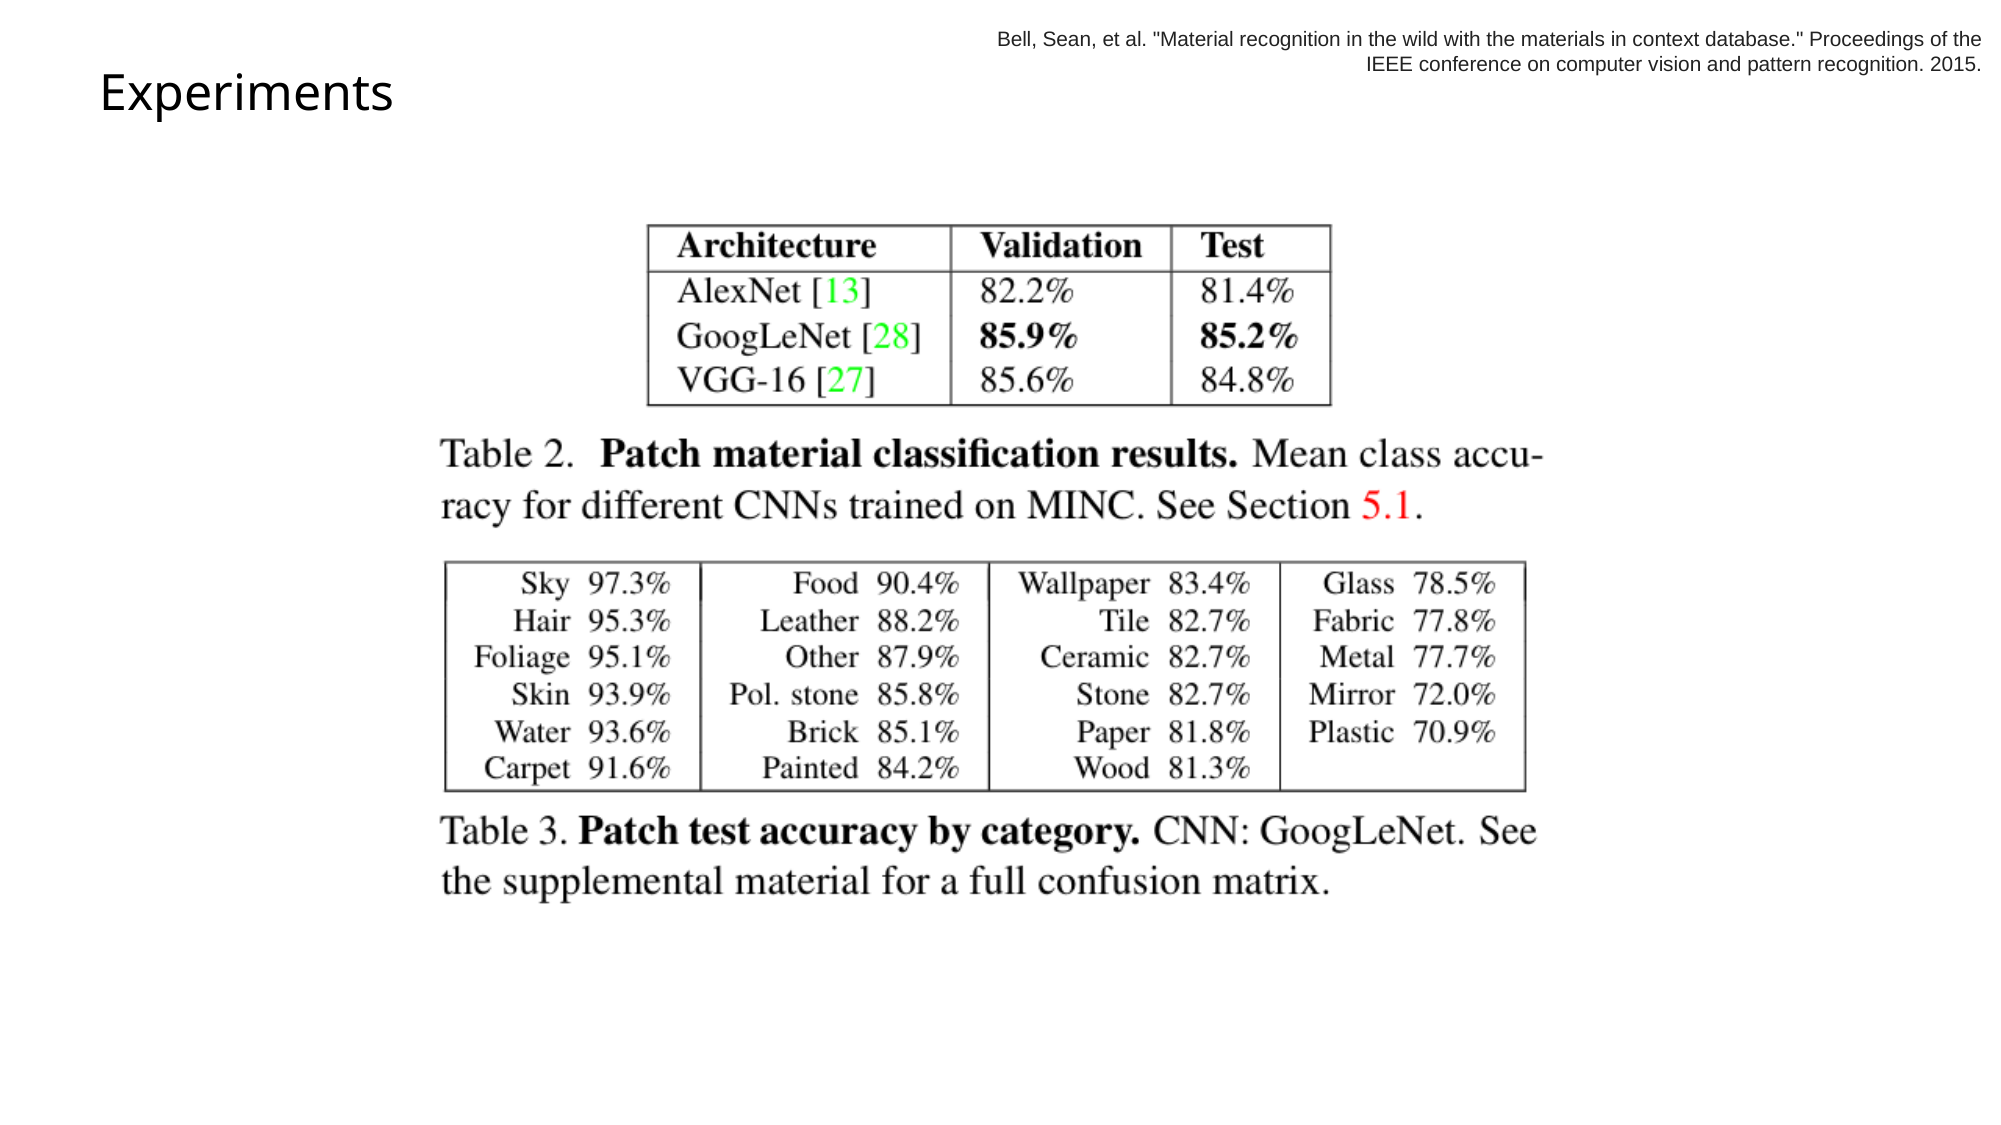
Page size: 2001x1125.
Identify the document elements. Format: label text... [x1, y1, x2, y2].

picture [415, 212, 1547, 913]
text_box Experiments [84, 53, 1229, 128]
text_box Bell, Sean, et al. "Material recognition in the wild with the materials in context database." Proceedings of the IEEE conference on computer vision and pattern recognition. 2015. [980, 18, 1997, 83]
